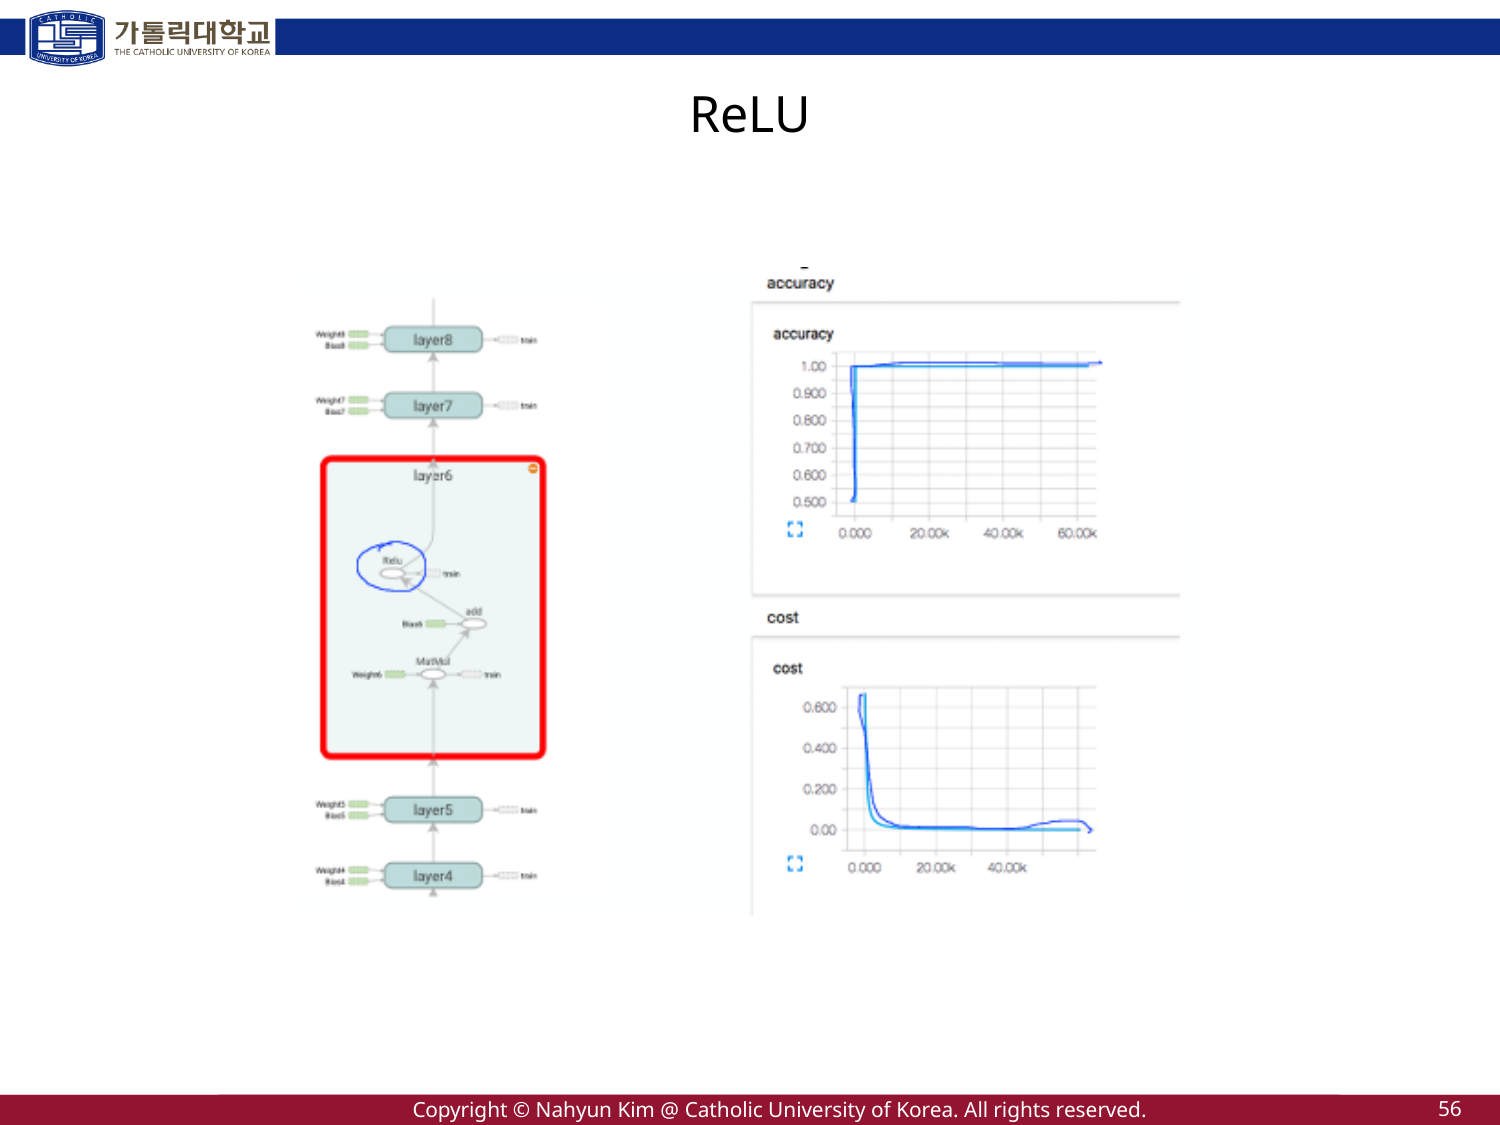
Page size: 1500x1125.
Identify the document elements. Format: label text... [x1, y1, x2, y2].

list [295, 267, 1205, 916]
slide_number 56 [1423, 1093, 1483, 1125]
title ReLU [76, 74, 1424, 158]
